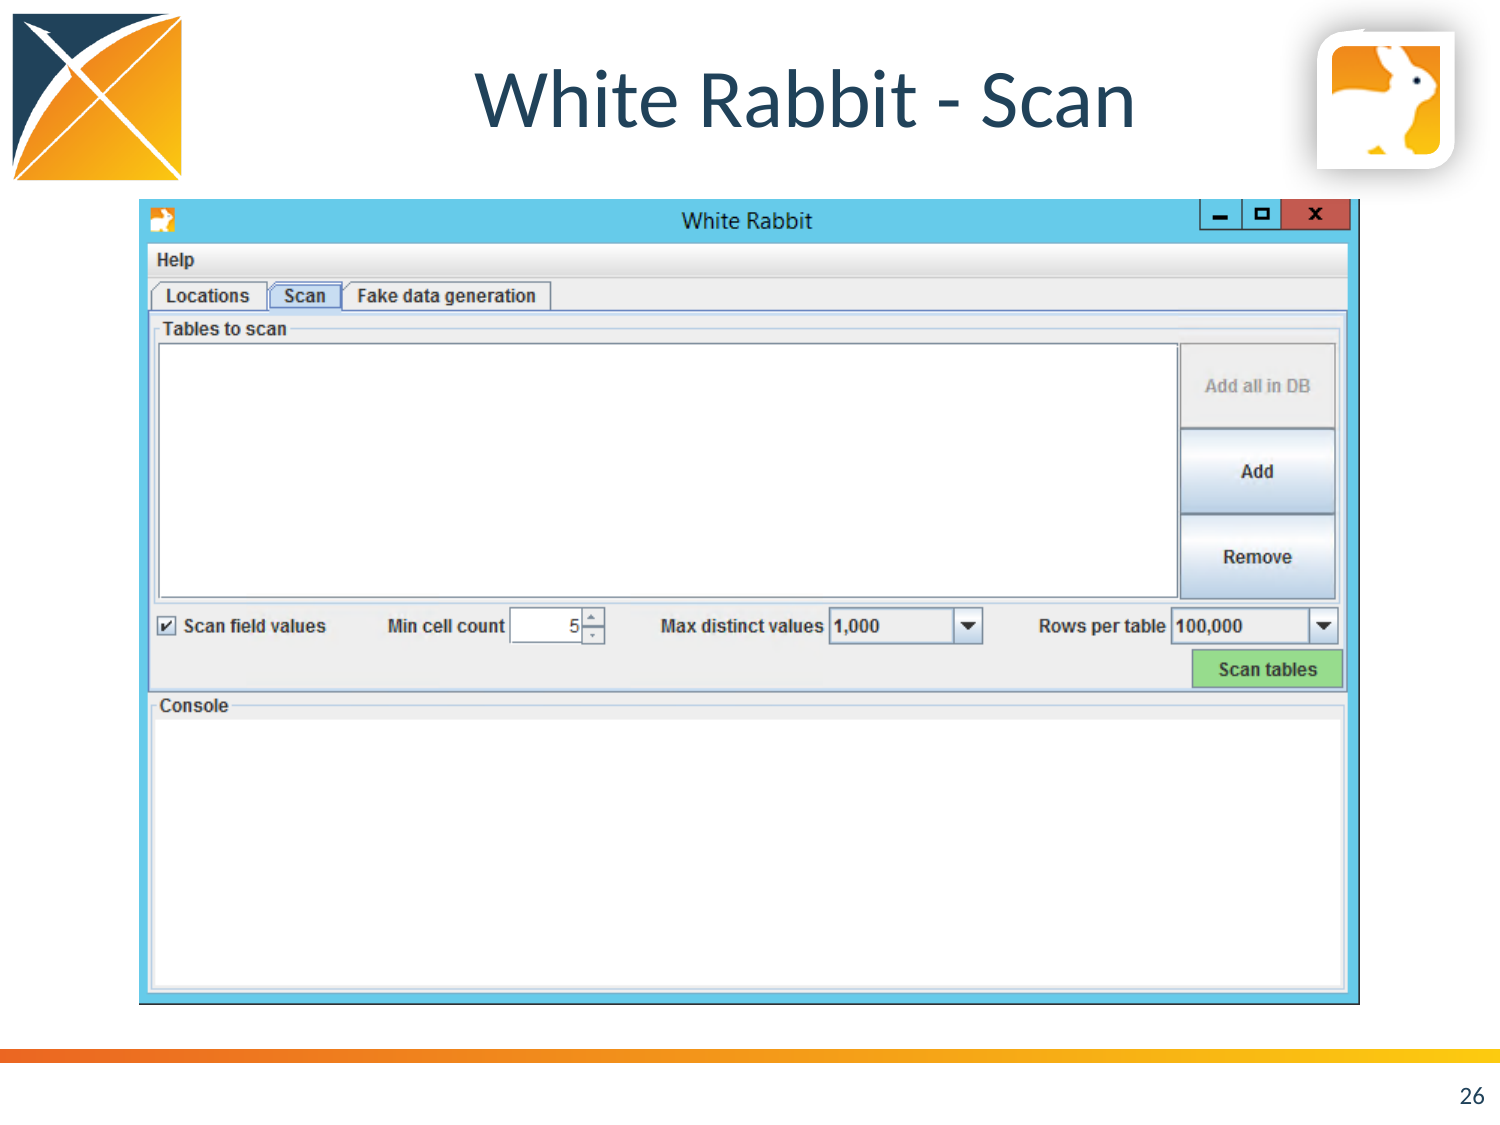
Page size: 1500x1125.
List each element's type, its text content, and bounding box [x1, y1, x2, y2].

slide_number 26 [1149, 1065, 1500, 1125]
title White Rabbit - Scan [187, 24, 1306, 163]
picture [1324, 38, 1448, 162]
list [139, 199, 1361, 1006]
text_box Bug Found? [1298, 24, 1338, 163]
picture [0, 0, 206, 200]
